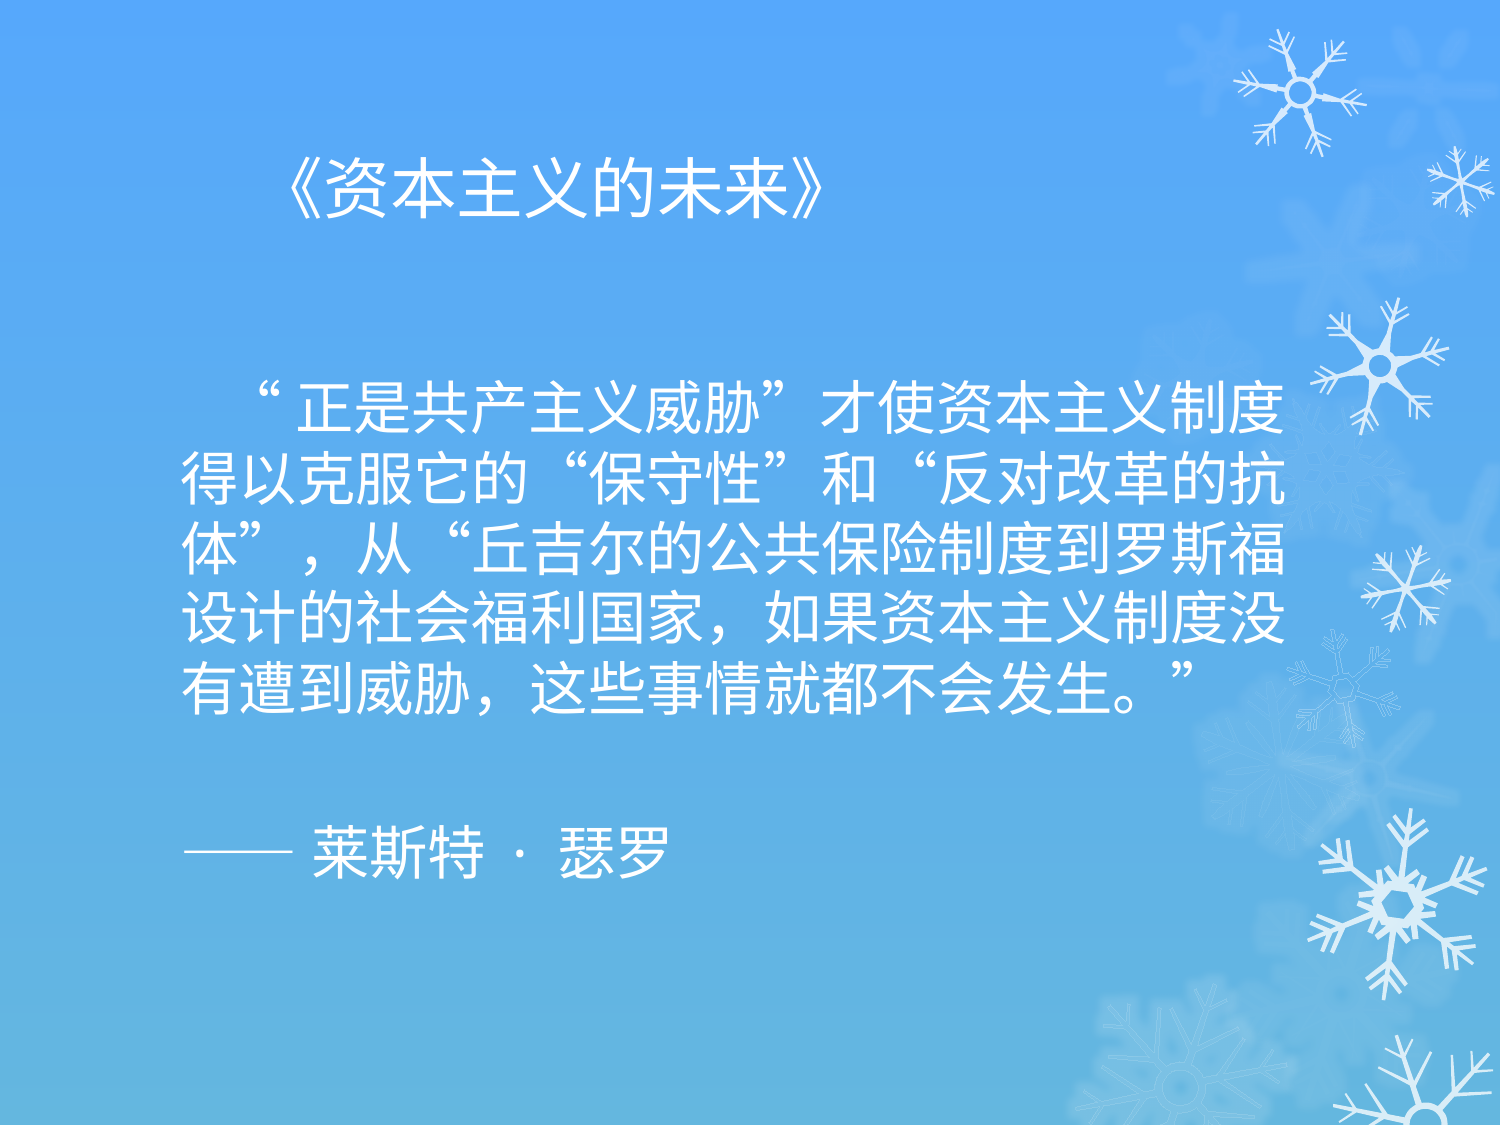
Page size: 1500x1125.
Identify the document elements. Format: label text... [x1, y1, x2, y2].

list “正是共产主义威胁”才使资本主义制度得以克服它的“保守性”和“反对改革的抗体”，从“丘吉尔的公共保险制度到罗斯福设计的社会福利国家，如果资本主义制度没有遭到威胁，这些事情就都不会发生。” ——莱斯特 · 瑟罗 [165, 296, 1335, 962]
title 《资本主义的未来》 [165, 110, 1335, 263]
